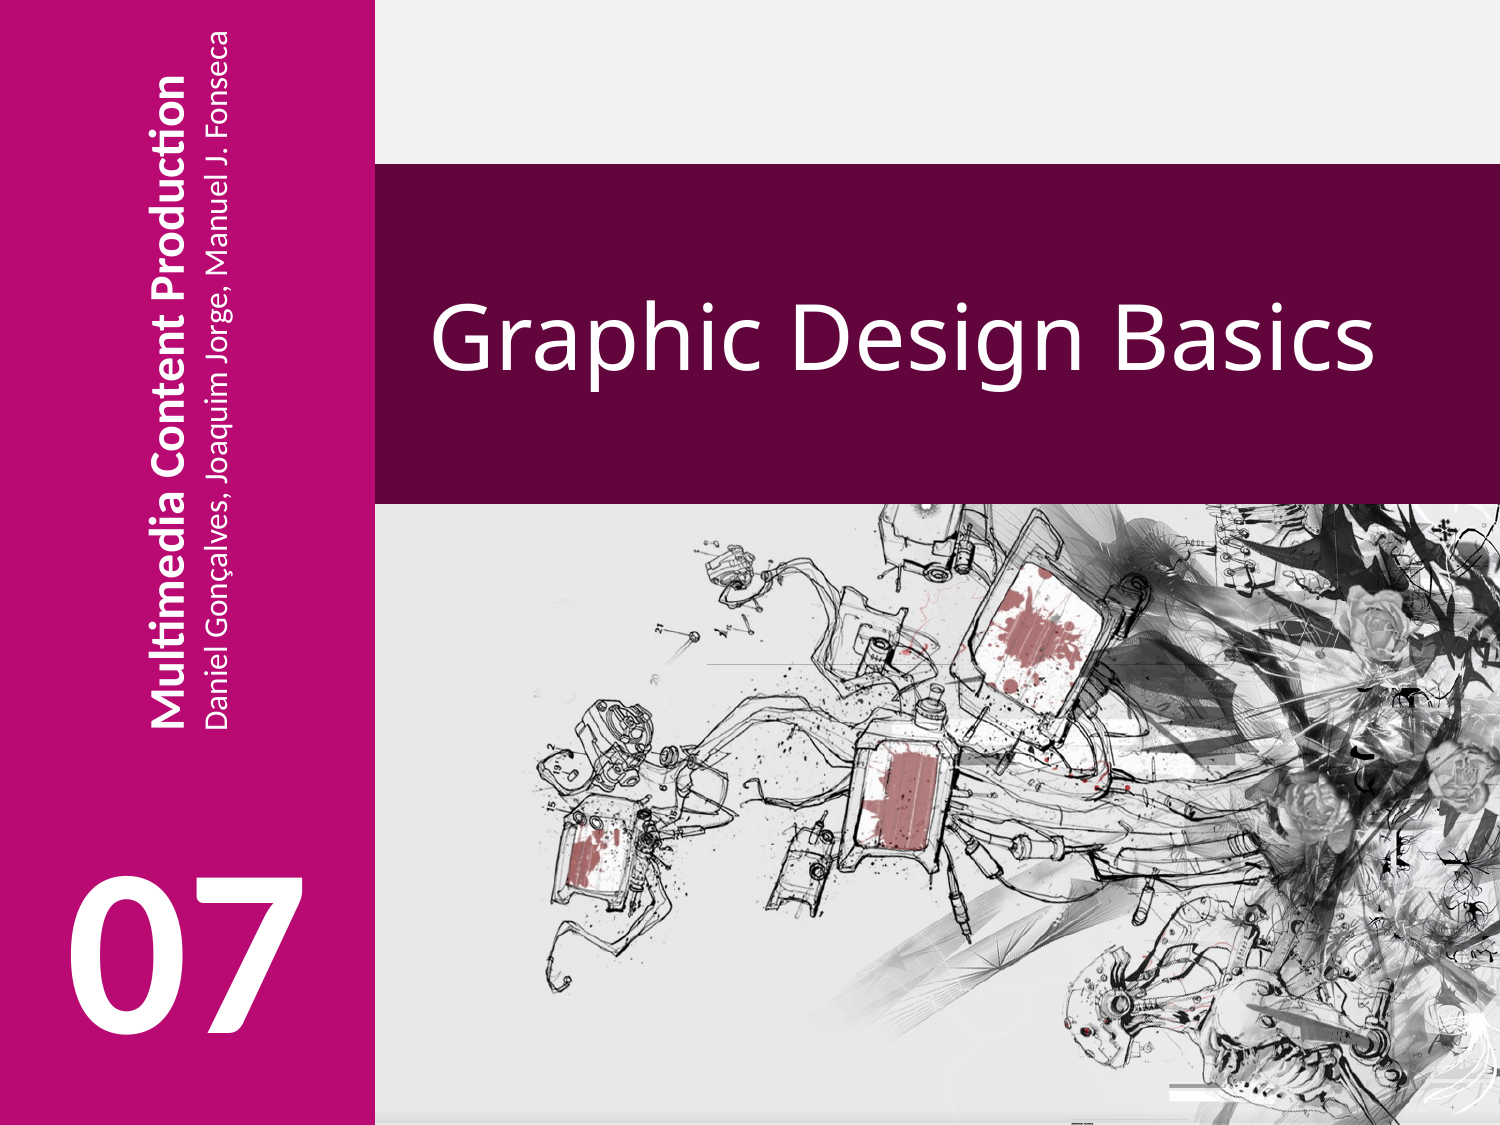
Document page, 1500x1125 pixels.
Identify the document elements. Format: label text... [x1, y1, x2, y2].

list 07 [0, 749, 376, 1125]
title Graphic Design Basics [374, 163, 1500, 505]
picture [375, 505, 1500, 1125]
